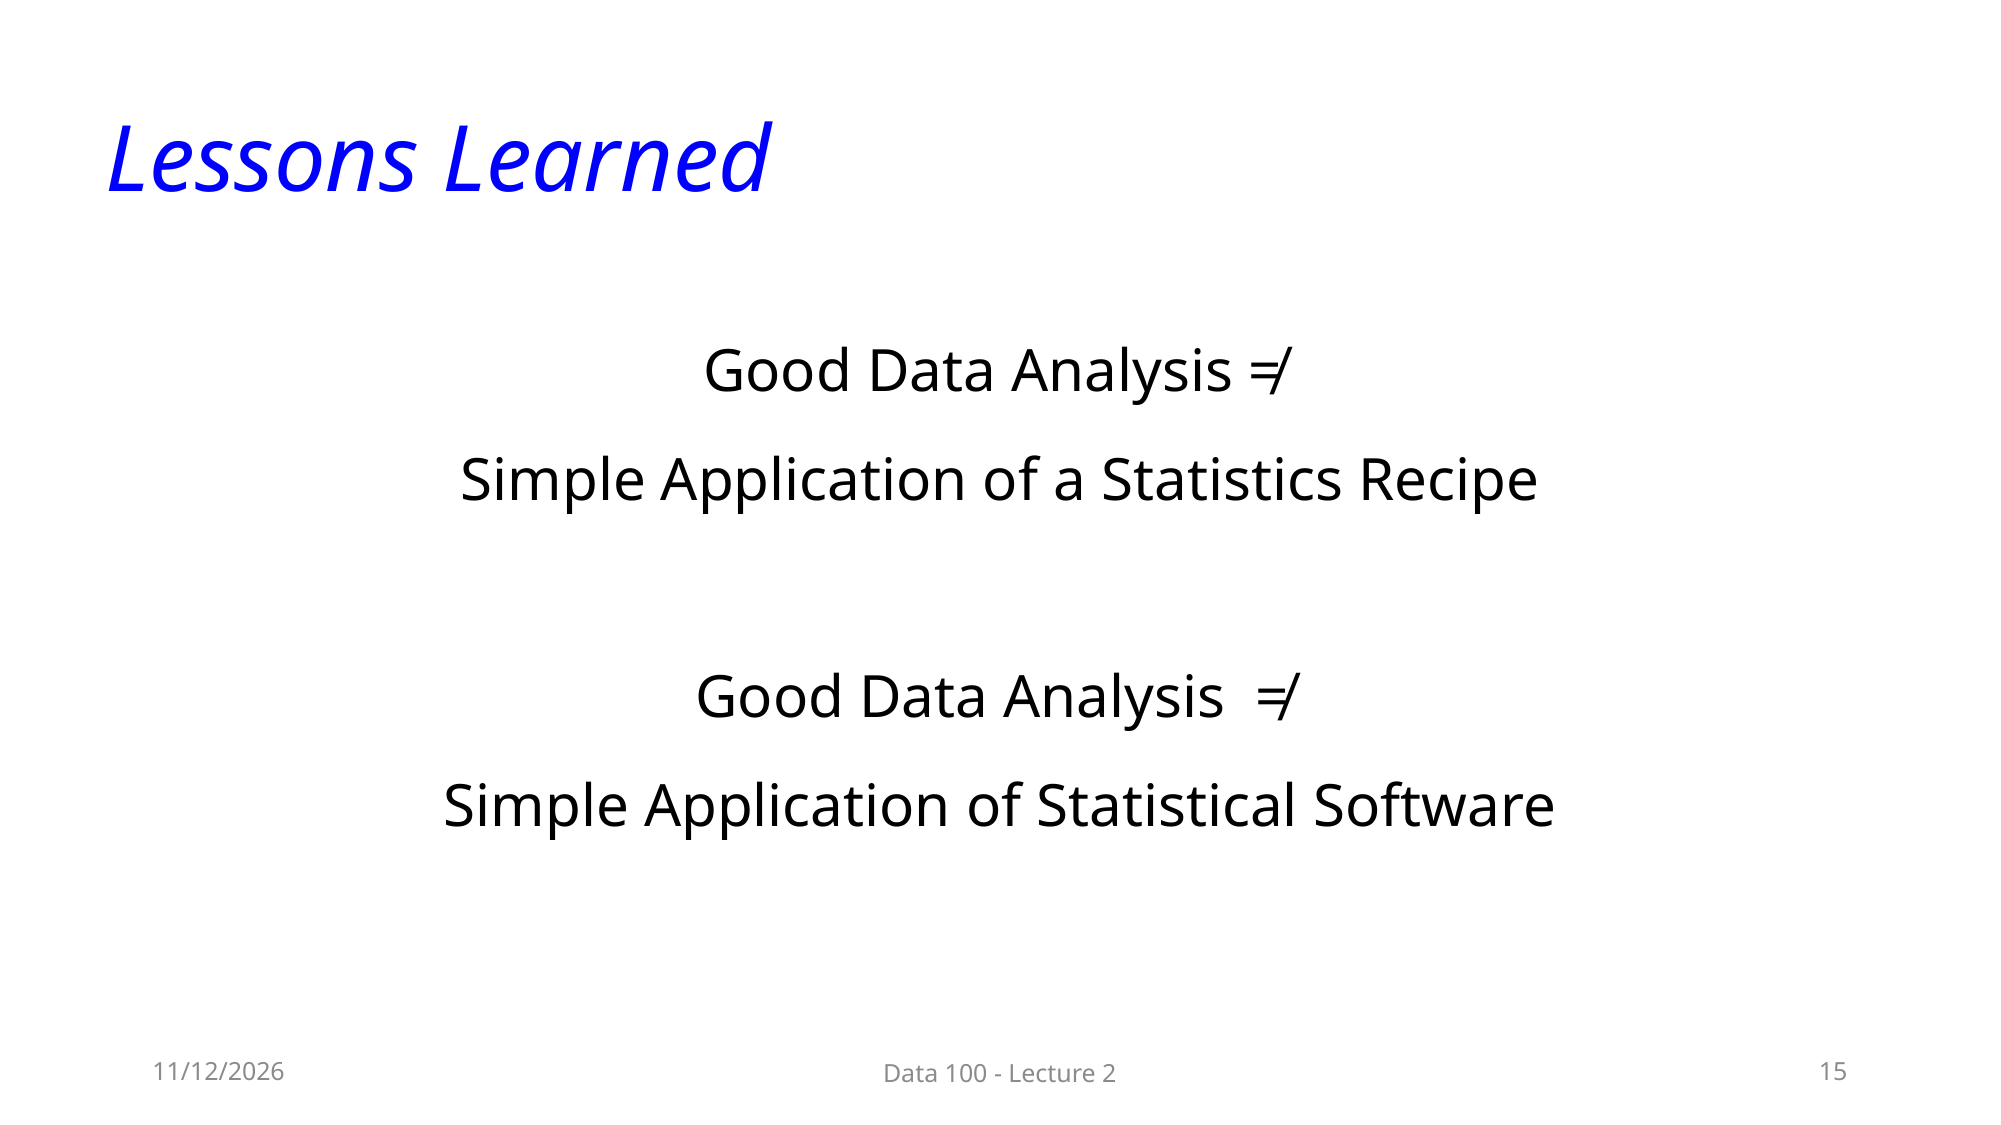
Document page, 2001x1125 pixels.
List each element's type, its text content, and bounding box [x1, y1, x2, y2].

list Good Data Analysis ≠ Simple Application of a Statistics Recipe Good Data Analysis ≠ Simple Application of Statistical Software [99, 333, 1900, 961]
title Lessons Learned [90, 52, 1863, 271]
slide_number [137, 1042, 588, 1103]
slide_number 15 [1412, 1042, 1863, 1103]
footer Data 100 - Lecture 2 [662, 1042, 1338, 1103]
